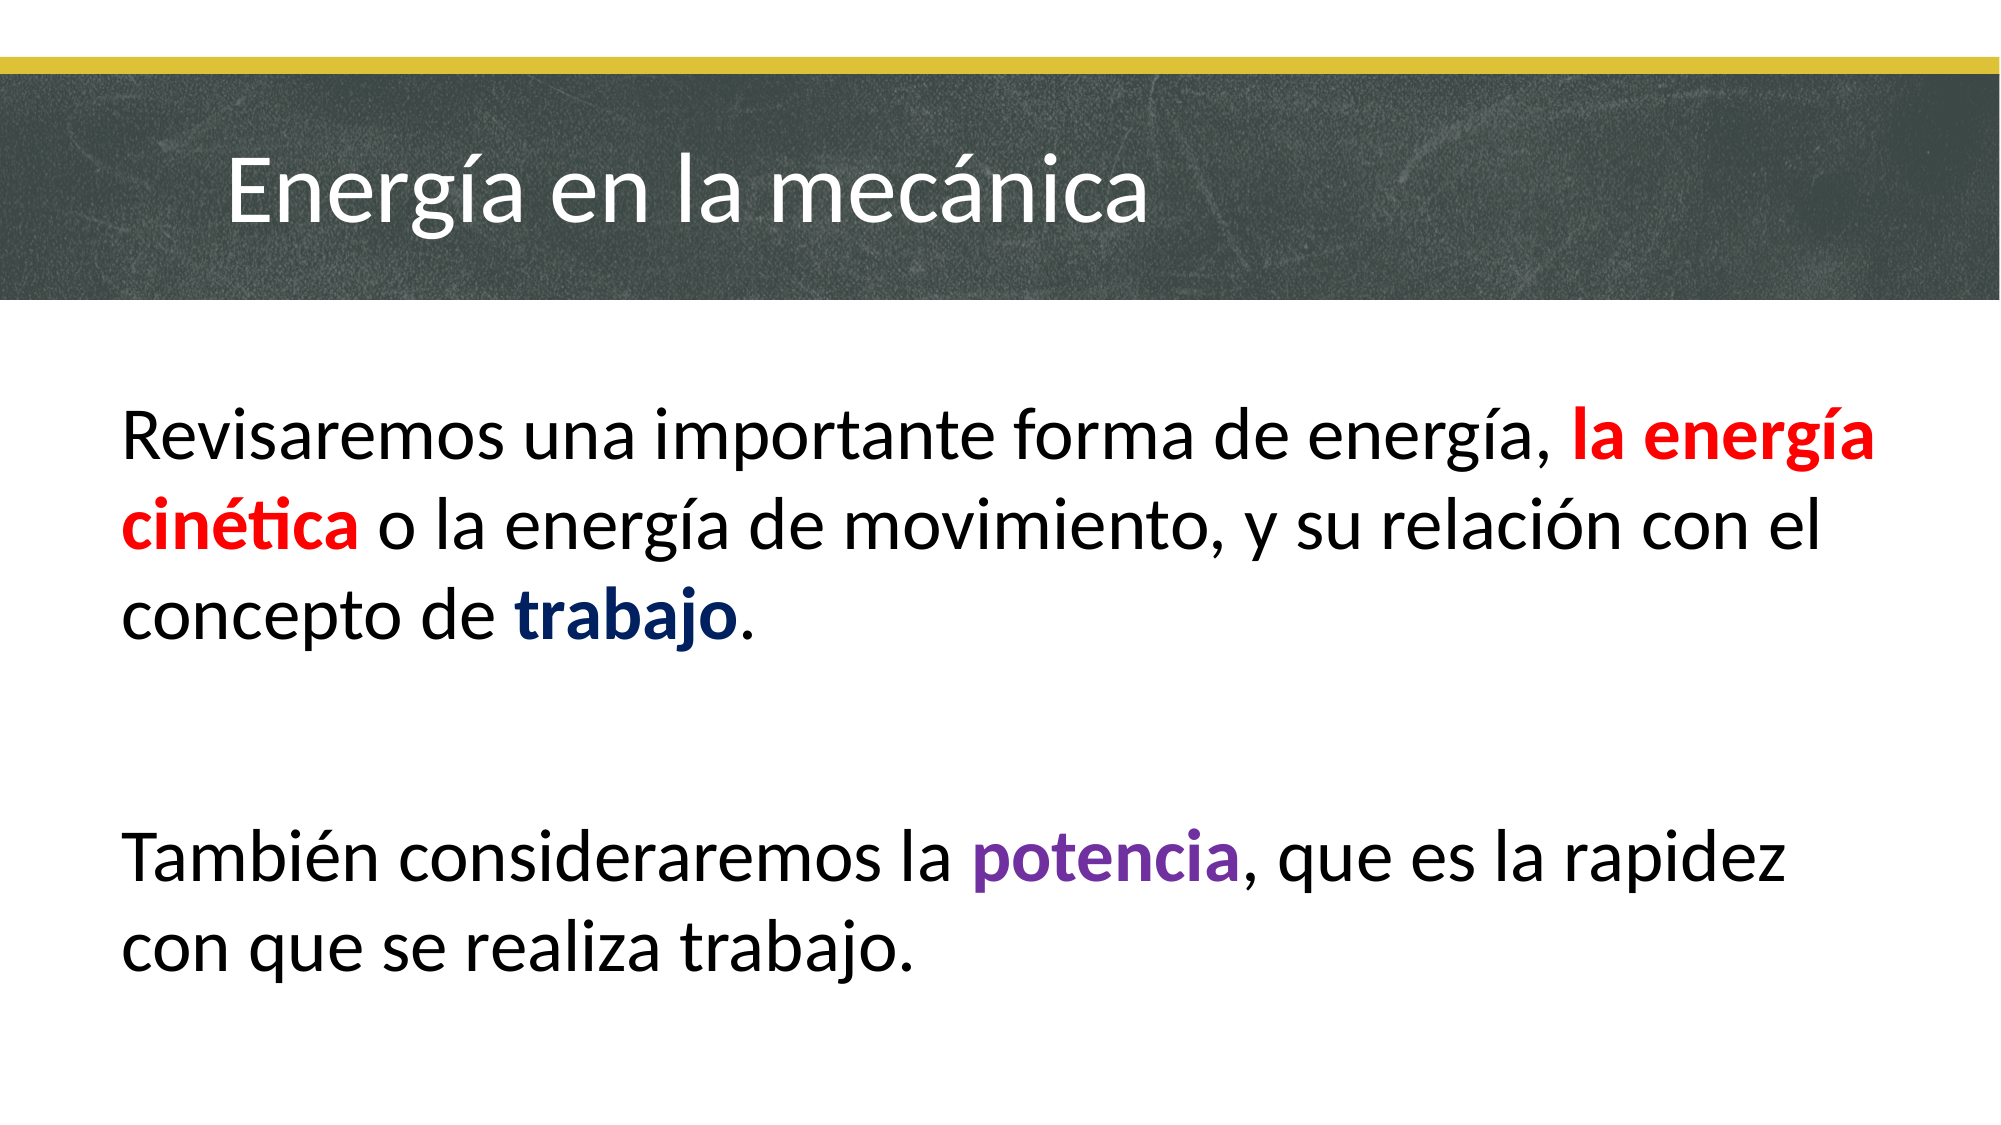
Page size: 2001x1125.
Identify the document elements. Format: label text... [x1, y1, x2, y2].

picture [0, 74, 2000, 300]
list Revisaremos una importante forma de energía, la energía cinética o la energía de movimiento, y su relación con el concepto de trabajo. También consideraremos la potencia, que es la rapidez con que se realiza trabajo. [106, 376, 1926, 1100]
title Energía en la mecánica [210, 76, 1790, 300]
